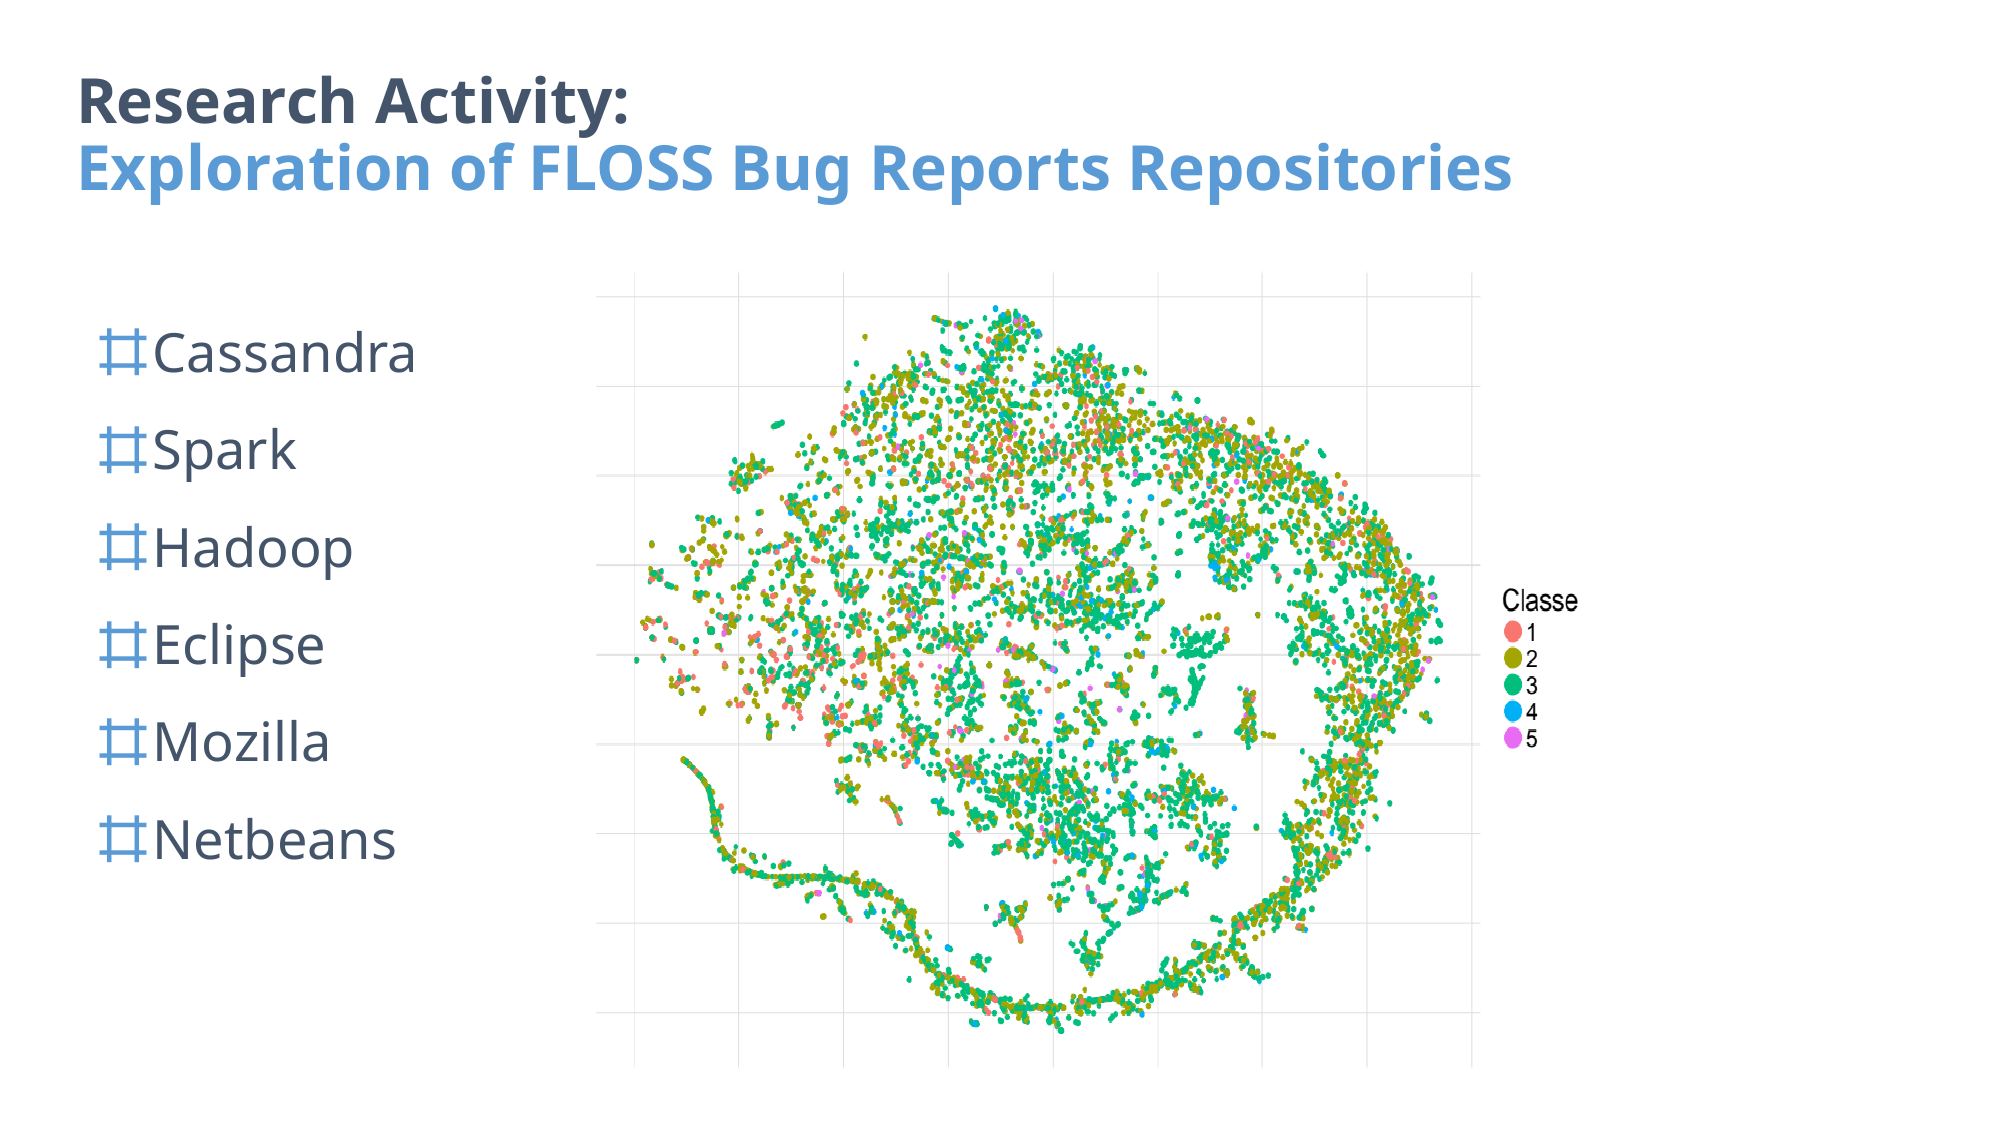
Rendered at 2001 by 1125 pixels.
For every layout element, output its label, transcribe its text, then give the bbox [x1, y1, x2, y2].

title Research Activity: Exploration of FLOSS Bug Reports Repositories [61, 59, 1787, 214]
picture [547, 213, 1595, 1125]
text_box Cassandra Spark Hadoop Eclipse Mozilla Netbeans [81, 278, 547, 878]
